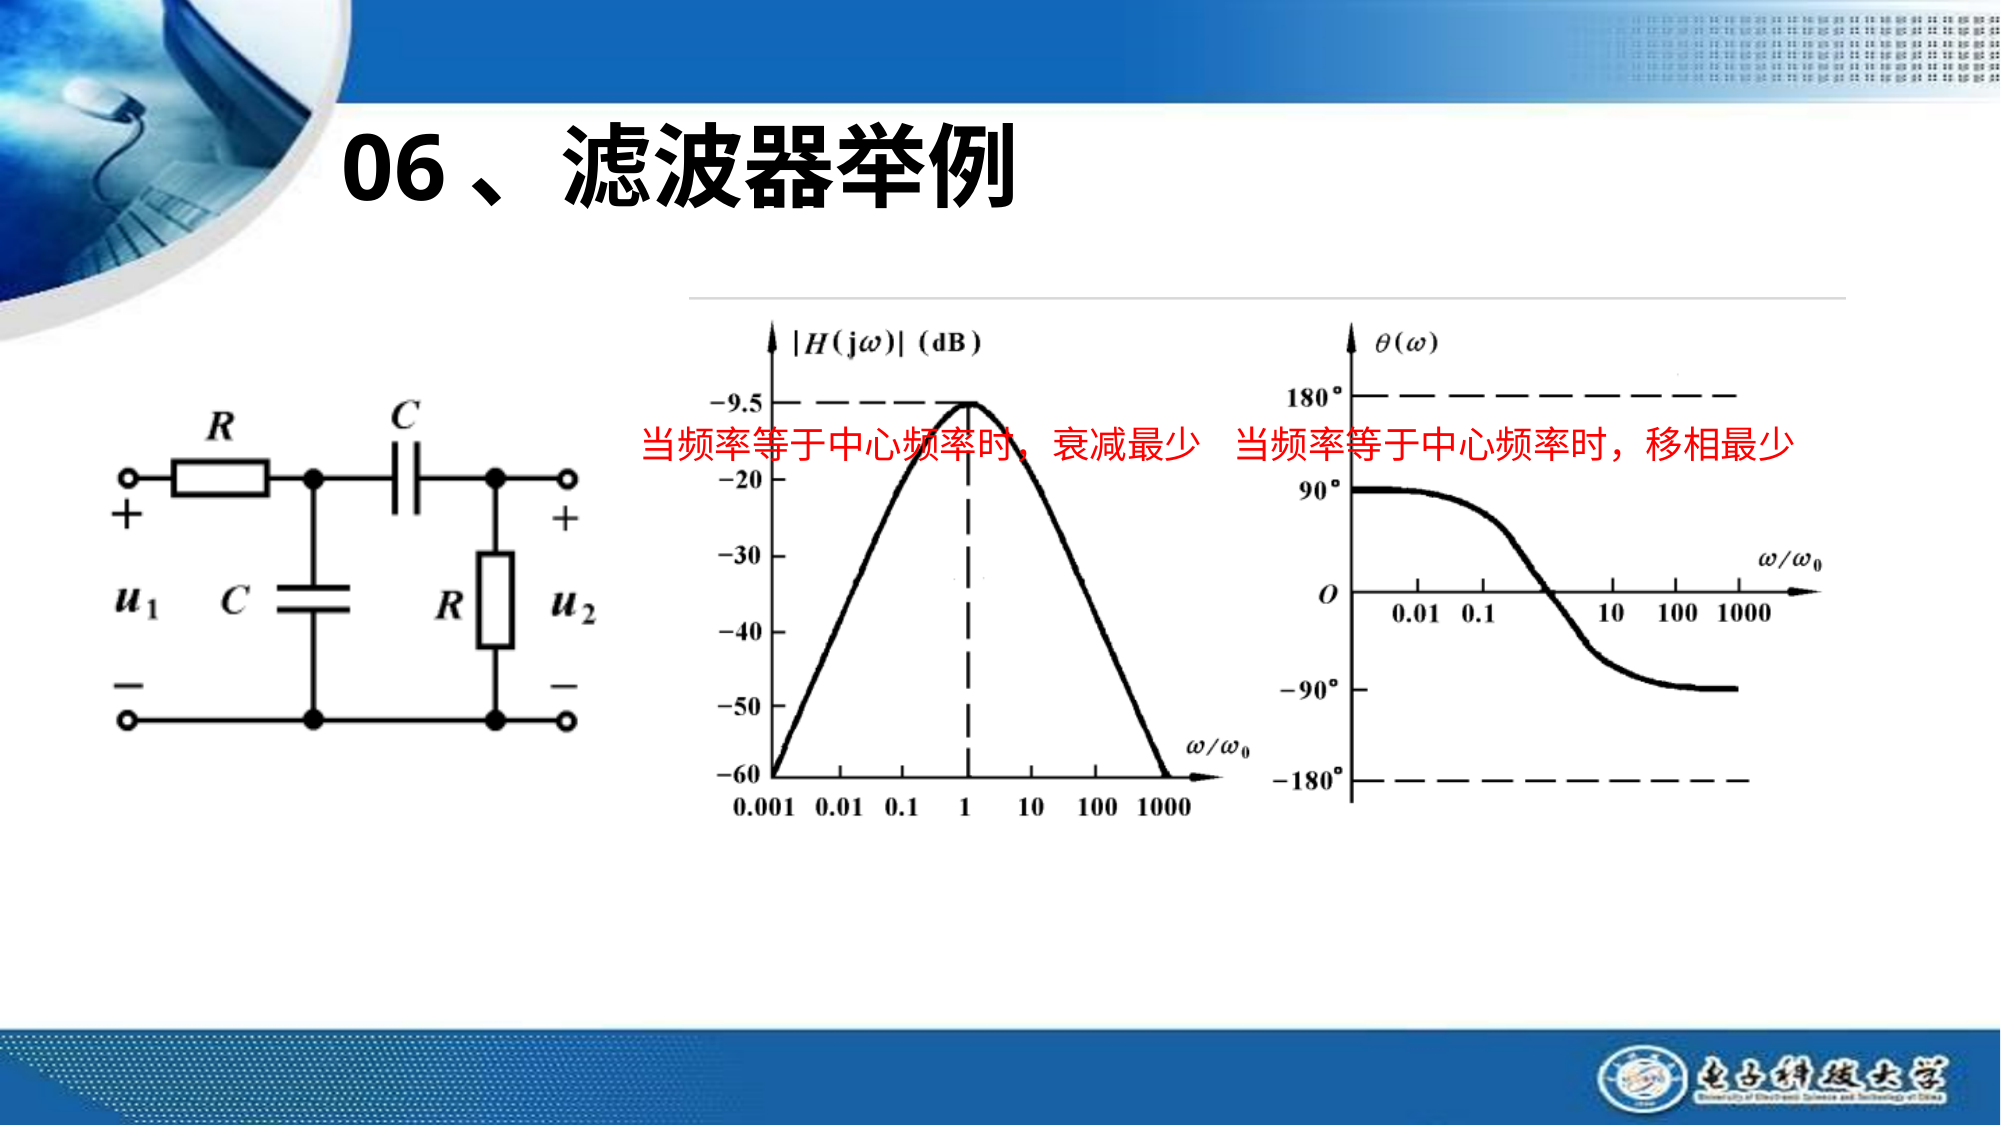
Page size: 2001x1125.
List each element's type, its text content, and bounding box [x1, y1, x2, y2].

text_box 06、滤波器举例 [326, 101, 1674, 227]
picture [0, 0, 2001, 1125]
text_box 当频率等于中心频率时，衰减最少 [626, 413, 689, 474]
